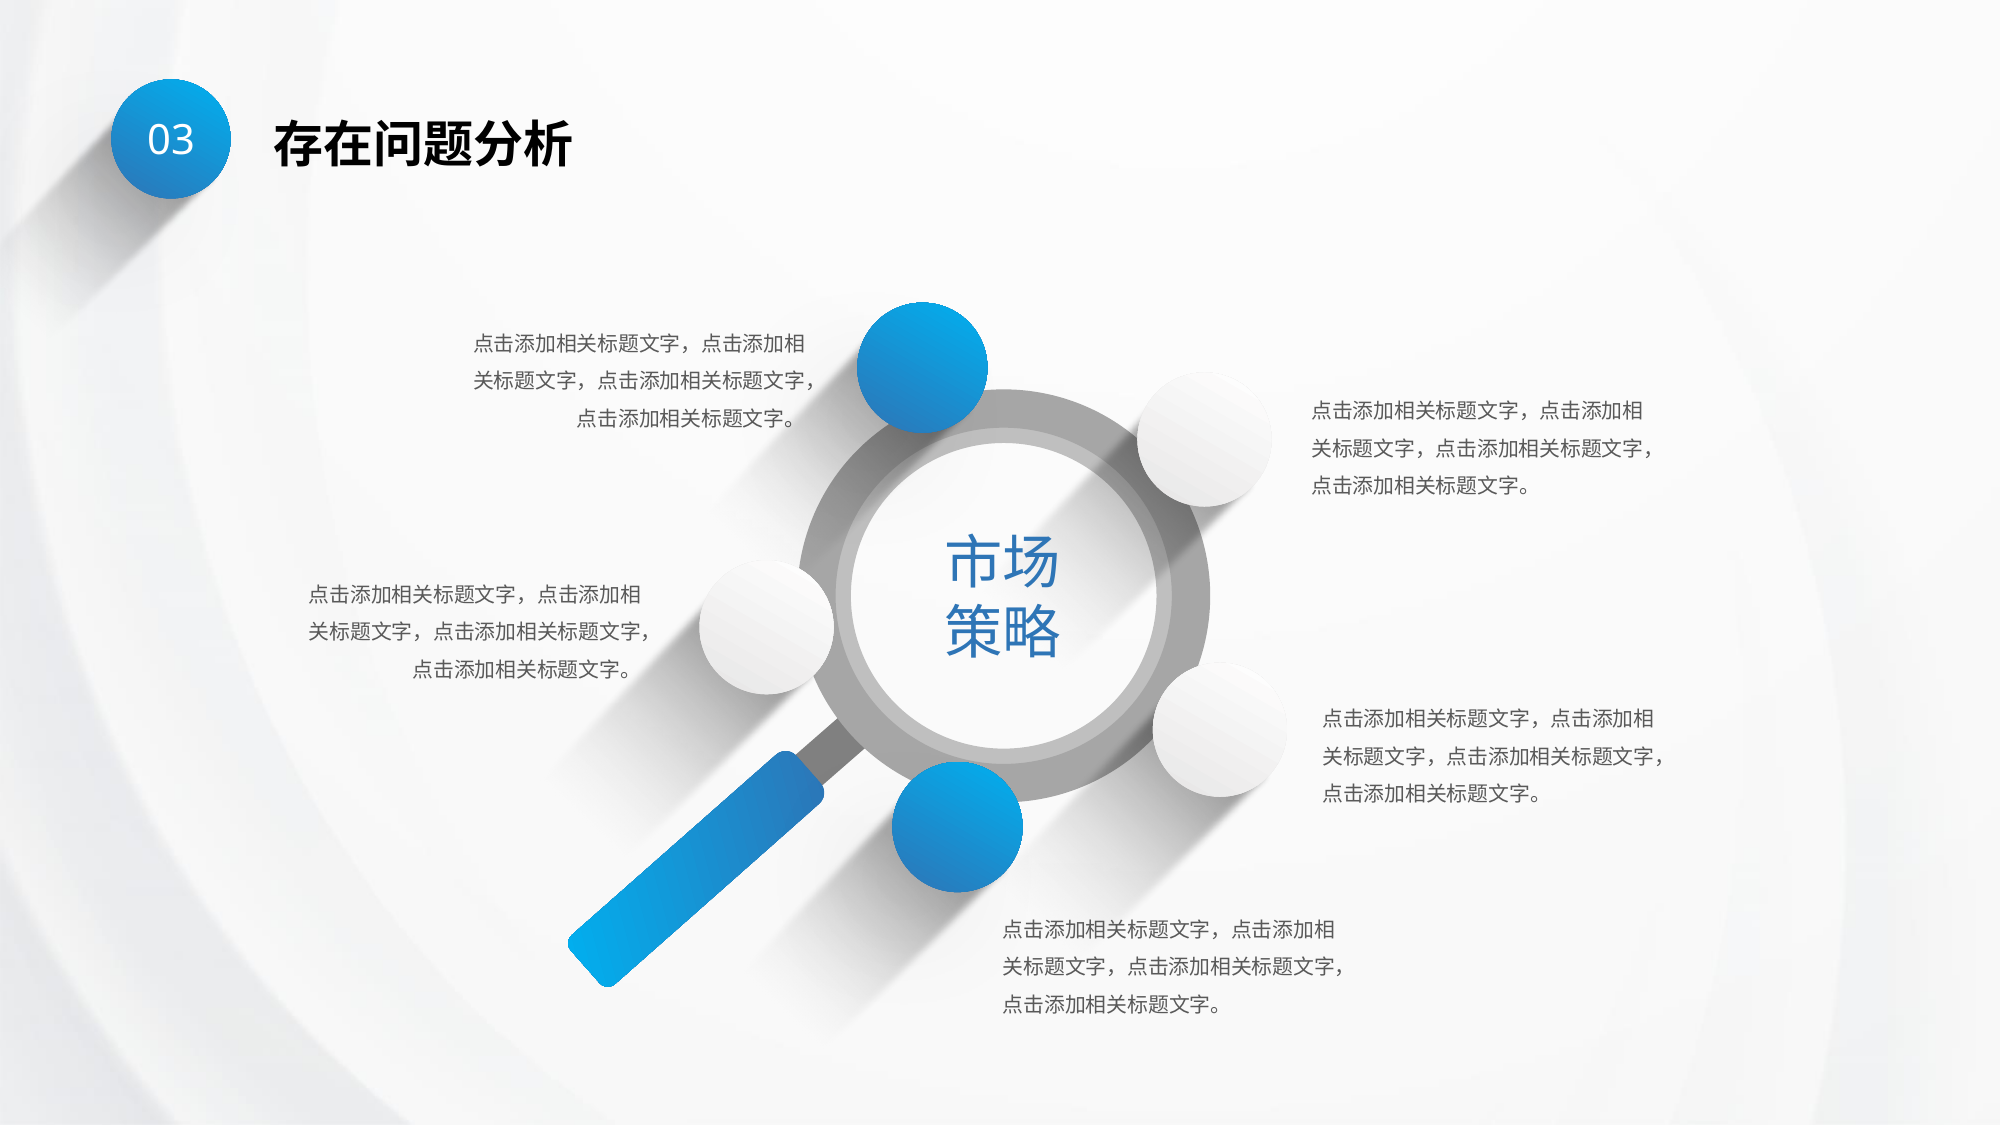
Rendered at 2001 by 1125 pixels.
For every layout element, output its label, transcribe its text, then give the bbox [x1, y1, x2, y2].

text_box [537, 560, 834, 864]
text_box 存在问题分析 [258, 105, 626, 181]
text_box 点击添加相关标题文字，点击添加相关标题文字，点击添加相关标题文字，点击添加相关标题文字。 [296, 569, 537, 682]
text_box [834, 594, 990, 761]
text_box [0, 79, 231, 346]
text_box 点击添加相关标题文字，点击添加相关标题文字，点击添加相关标题文字，点击添加相关标题文字。 [1311, 385, 1659, 498]
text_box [990, 662, 1287, 967]
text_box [738, 761, 1023, 1054]
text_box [975, 372, 1272, 676]
picture [0, 0, 2000, 1125]
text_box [550, 864, 738, 971]
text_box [702, 302, 988, 594]
text_box 点击添加相关标题文字，点击添加相关标题文字，点击添加相关标题文字，点击添加相关标题文字。 [1322, 693, 1670, 806]
text_box 点击添加相关标题文字，点击添加相关标题文字，点击添加相关标题文字，点击添加相关标题文字。 [461, 318, 702, 431]
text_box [550, 389, 702, 560]
text_box 点击添加相关标题文字，点击添加相关标题文字，点击添加相关标题文字，点击添加相关标题文字。 [1023, 904, 1350, 1017]
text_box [1023, 967, 1211, 971]
